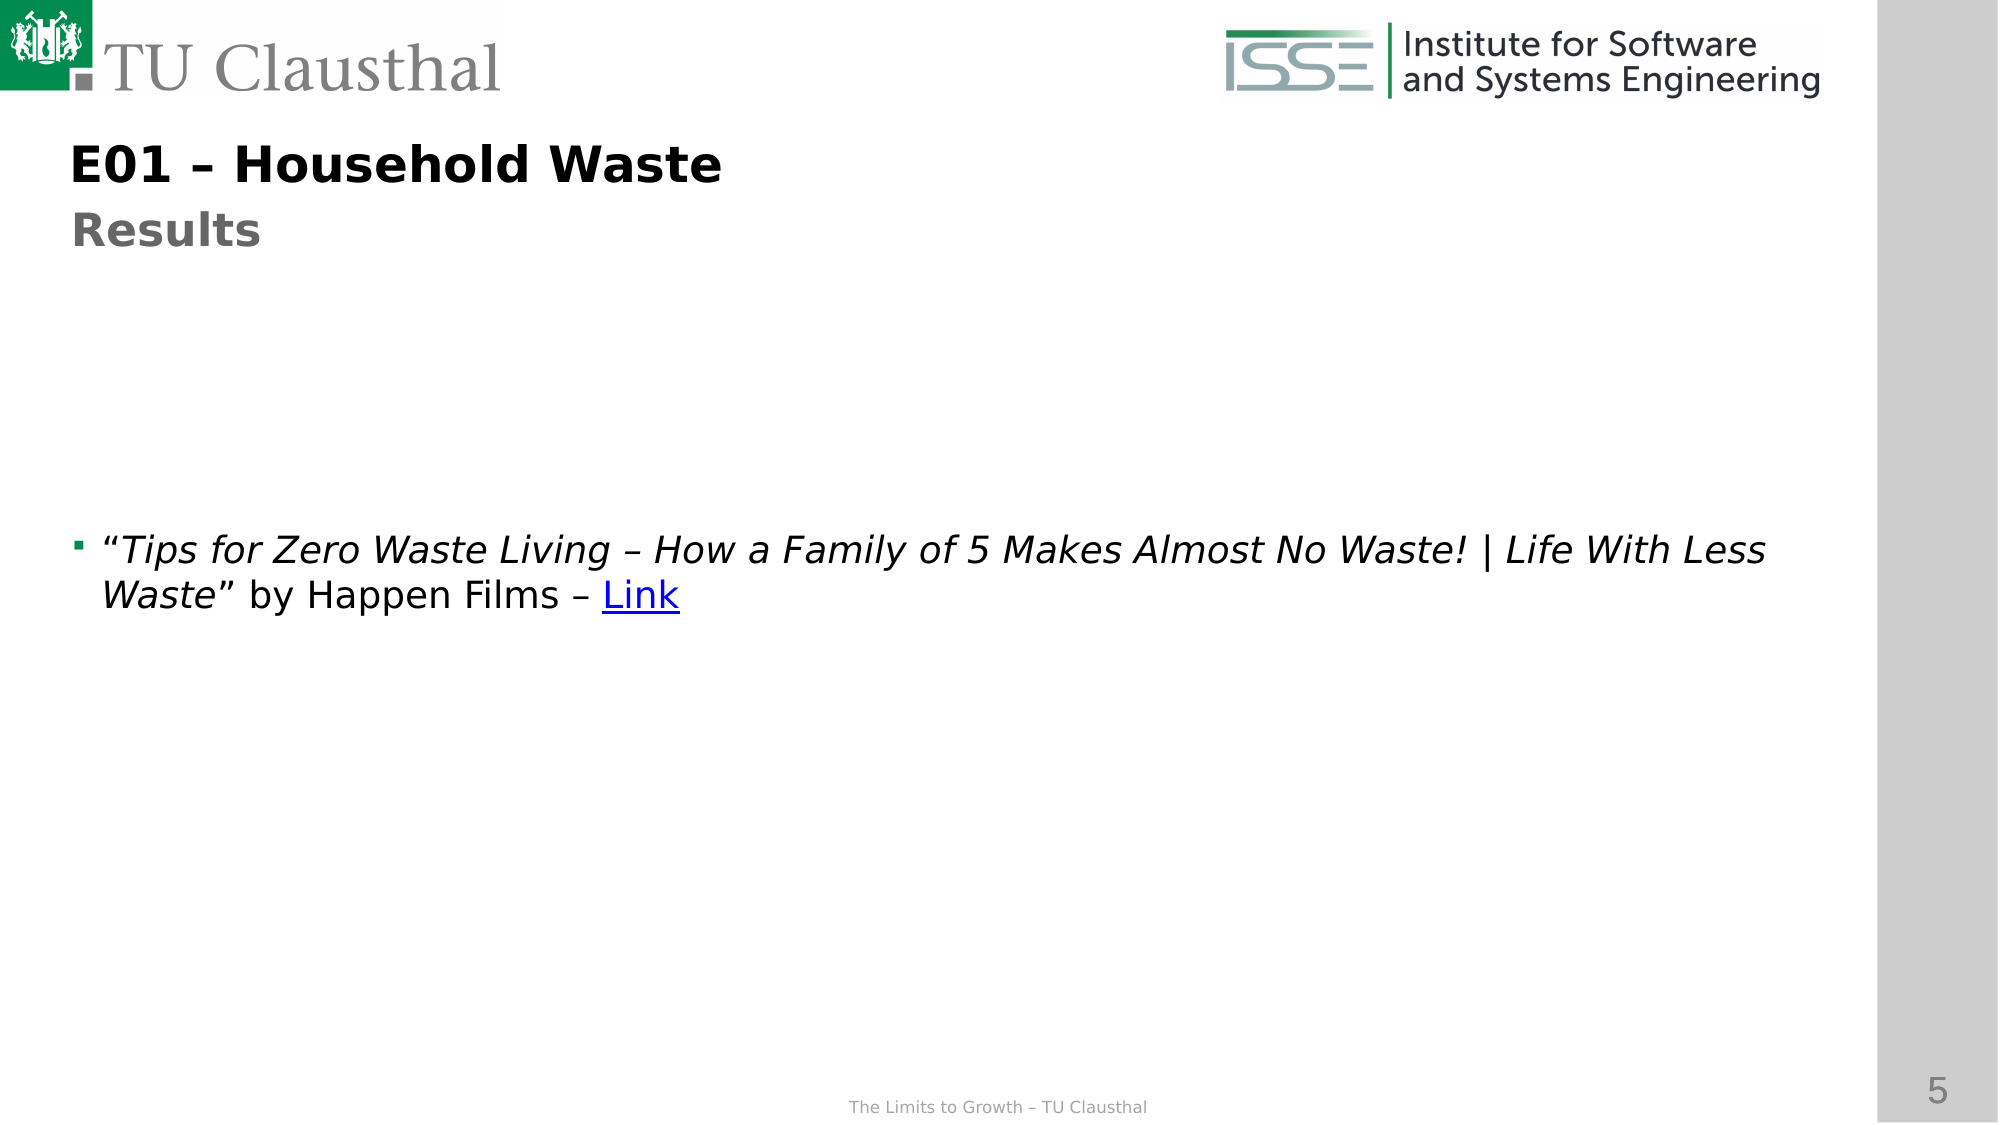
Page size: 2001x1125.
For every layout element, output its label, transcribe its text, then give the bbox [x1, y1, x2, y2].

picture [0, 0, 500, 91]
text_box “Tips for Zero Waste Living – How a Family of 5 Makes Almost No Waste! | Life With Less Waste” by Happen Films – Link How long did the family of 5 (all of them together) manage to squeeze all their trash into a jar? [54, 207, 1817, 1033]
text_box Results [70, 188, 1768, 269]
text_box E01 – Household Waste [54, 125, 1817, 206]
picture [1218, 22, 1825, 105]
